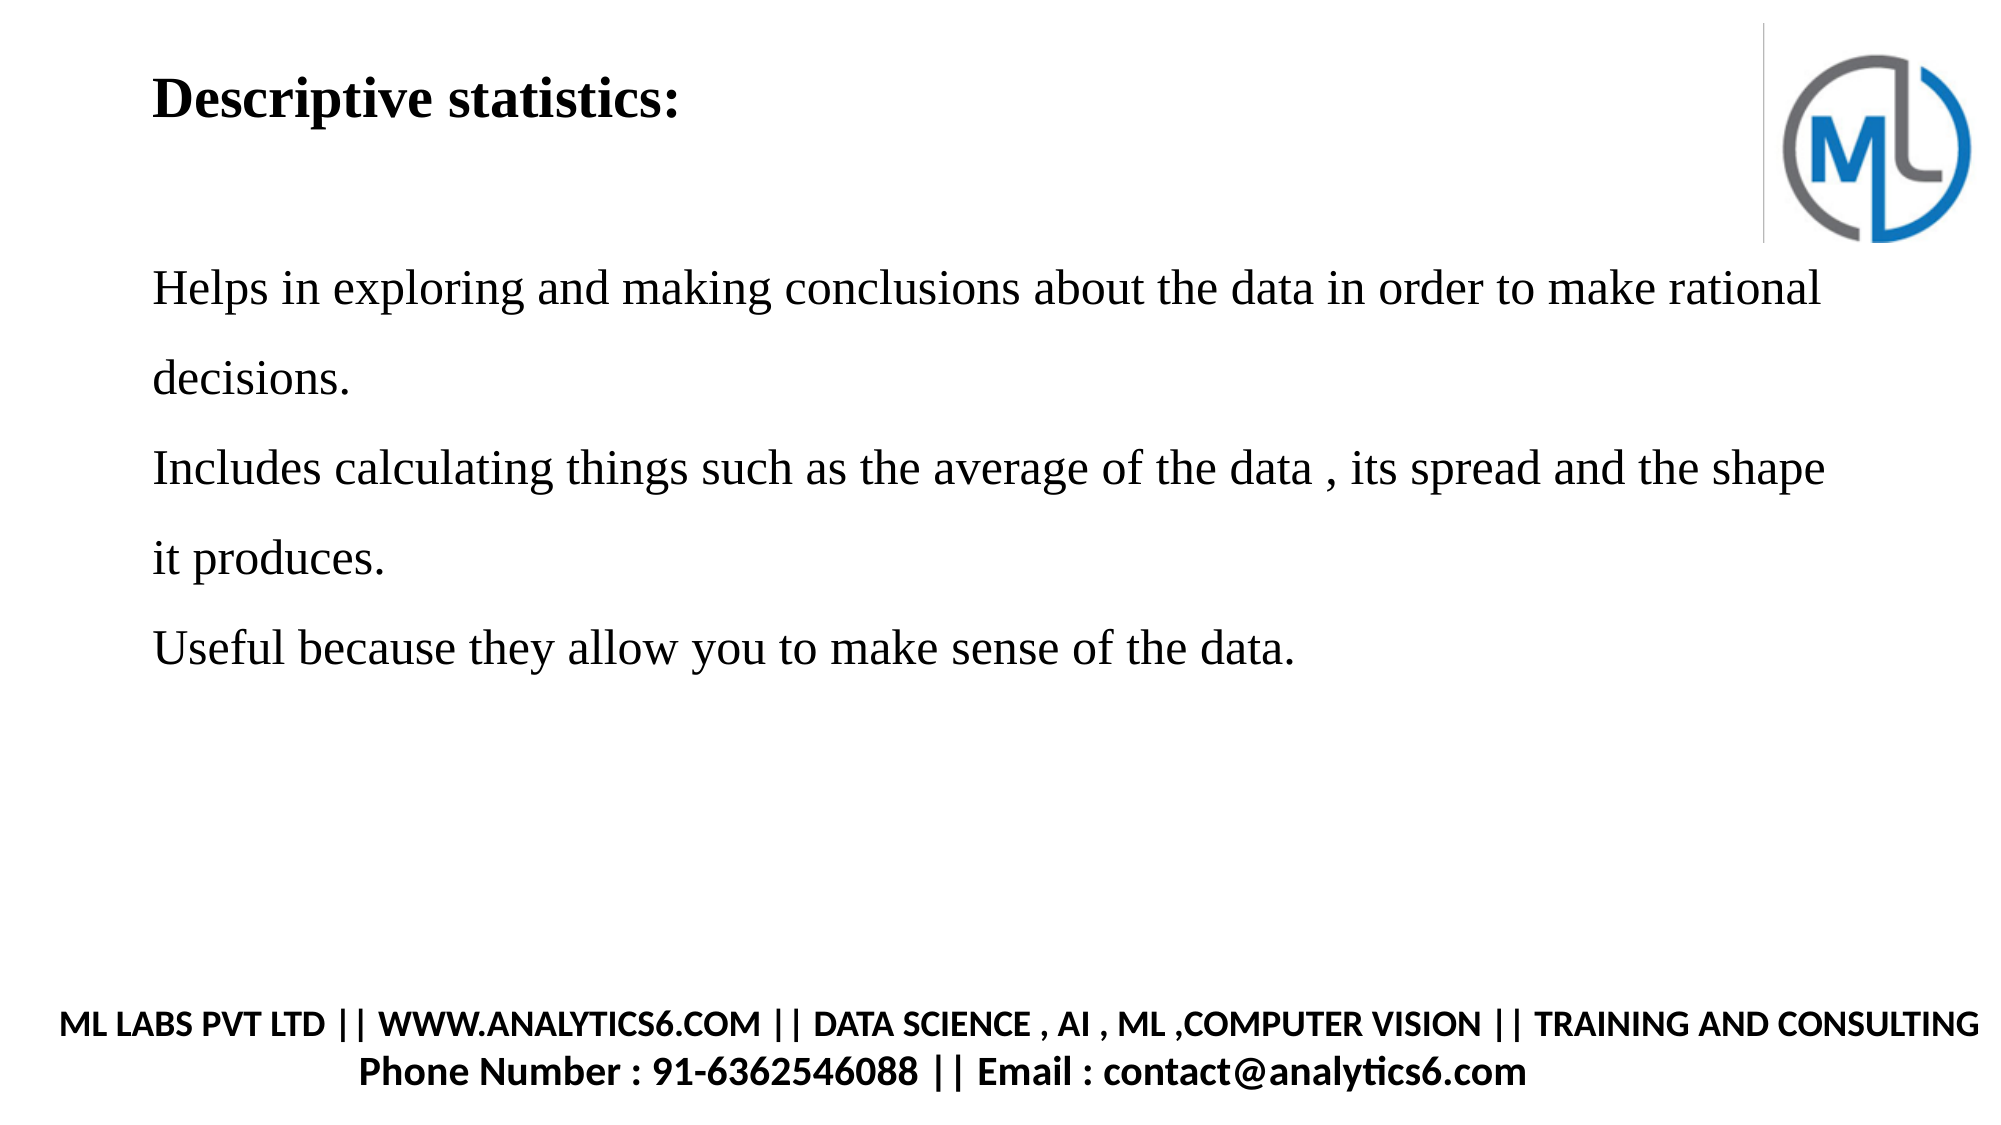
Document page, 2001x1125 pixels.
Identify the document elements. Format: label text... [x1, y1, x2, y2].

title Descriptive statistics: [137, 59, 1863, 216]
slide_number ML LABS PVT LTD || WWW.ANALYTICS6.COM || DATA SCIENCE , AI , ML ,COMPUTER VISION || TRAINING AND CONSULTING Phone Number : 91-6362546088 || Email : contact@analytics6.com [44, 991, 2000, 1052]
picture [1761, 23, 1981, 243]
list Helps in exploring and making conclusions about the data in order to make rational decisions. Includes calculating things such as the average of the data , its spread and the shape it produces. Useful because they allow you to make sense of the data. [137, 216, 1863, 780]
